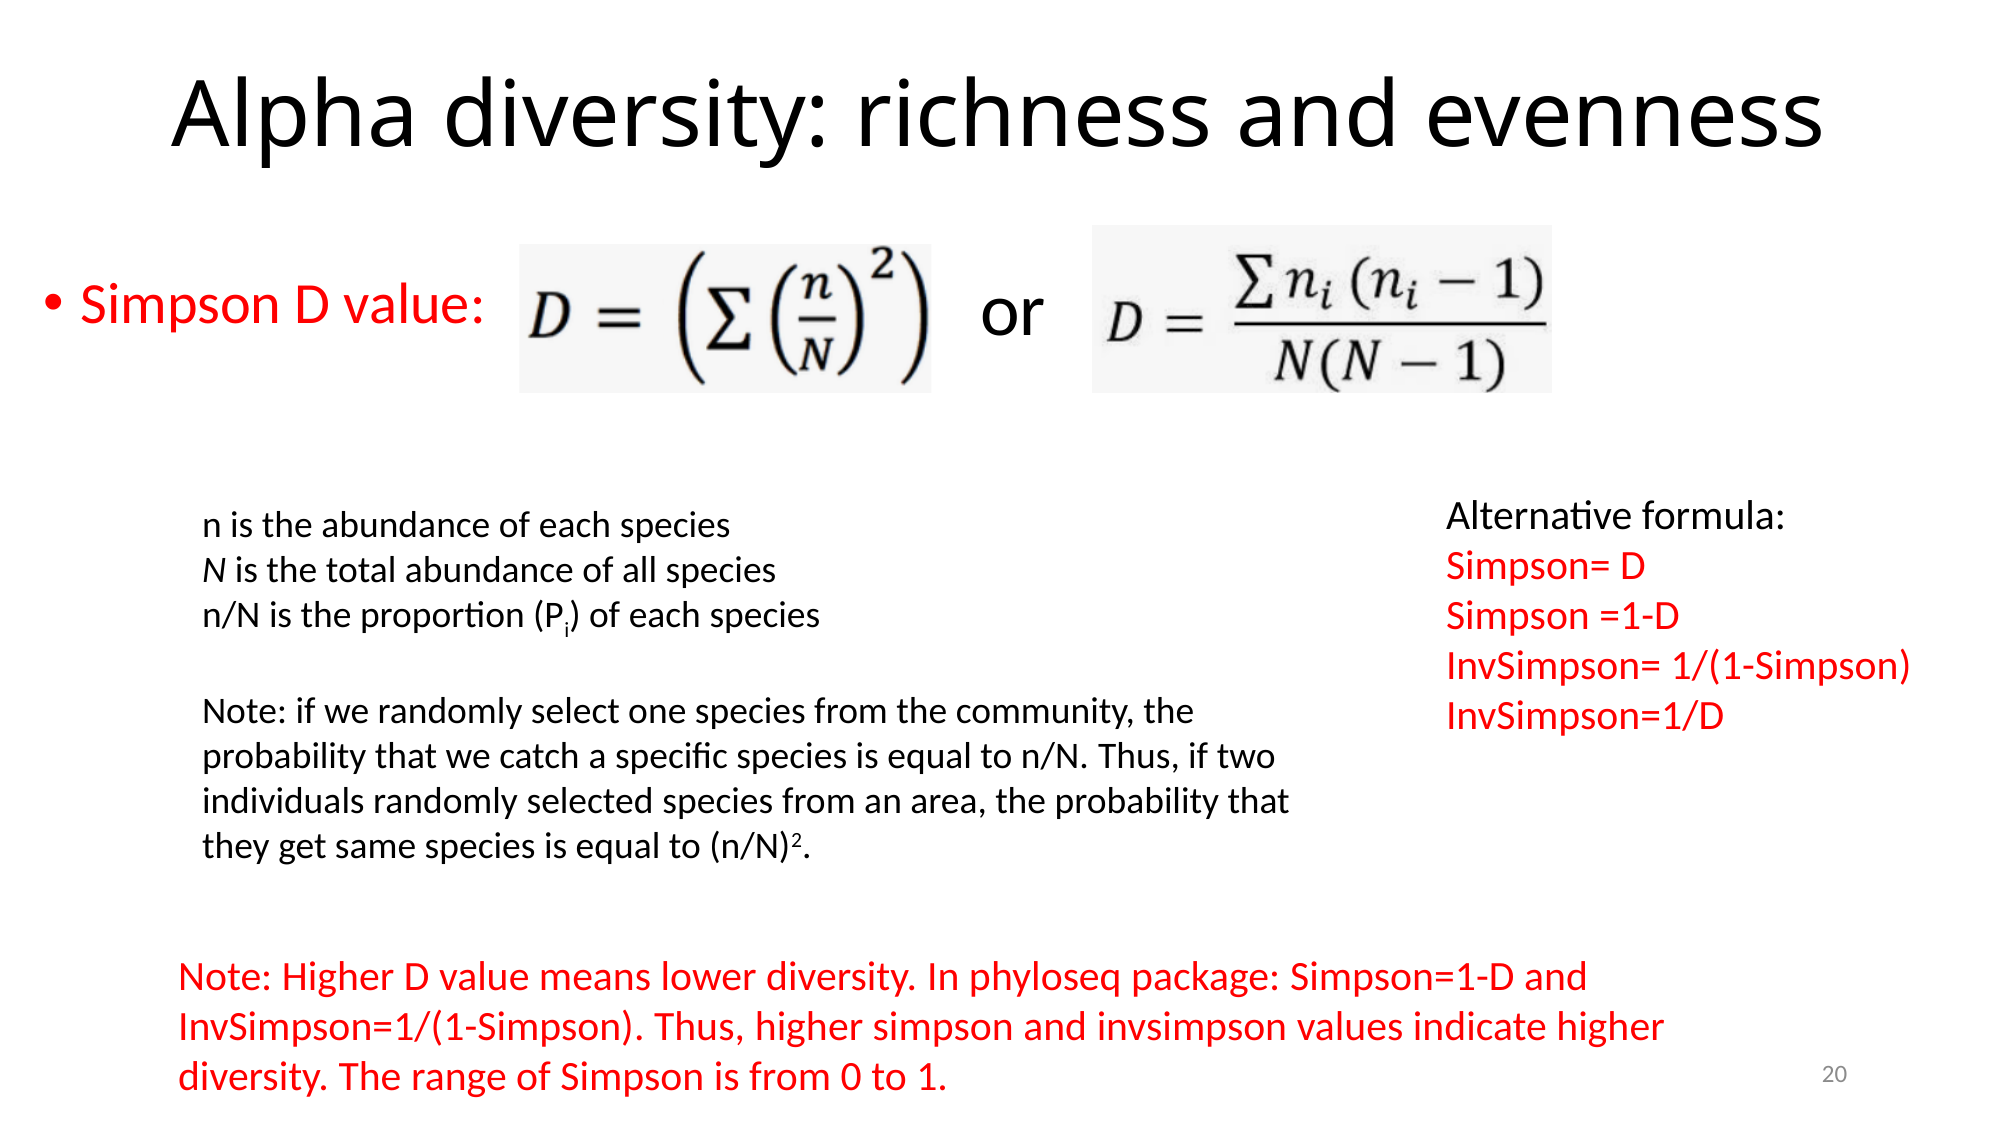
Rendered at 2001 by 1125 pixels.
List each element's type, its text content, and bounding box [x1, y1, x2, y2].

slide_number 20 [1412, 1042, 1863, 1103]
text_box or [965, 253, 1090, 358]
title Alpha diversity: richness and evenness [137, 8, 1863, 226]
text_box Alternative formula: Simpson= D Simpson =1-D InvSimpson= 1/(1-Simpson) InvSimpson=1/D [1431, 480, 2000, 846]
text_box Note: Higher D value means lower diversity. In phyloseq package: Simpson=1-D and InvSimpson=1/(1-Simpson). Thus, higher simpson and invsimpson values indicate higher diversity. The range of Simpson is from 0 to 1. [163, 941, 1768, 1107]
text_box n is the abundance of each species N is the total abundance of all species n/N is the proportion (Pi) of each species Note: if we randomly select one species from the community, the probability that we catch a specific species is equal to n/N. Thus, if two individuals randomly selected species from an area, the probability that they get same species is equal to (n/N)2. [187, 492, 1323, 874]
picture [1092, 225, 1552, 393]
list Simpson D value: [28, 265, 602, 404]
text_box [519, 244, 932, 393]
